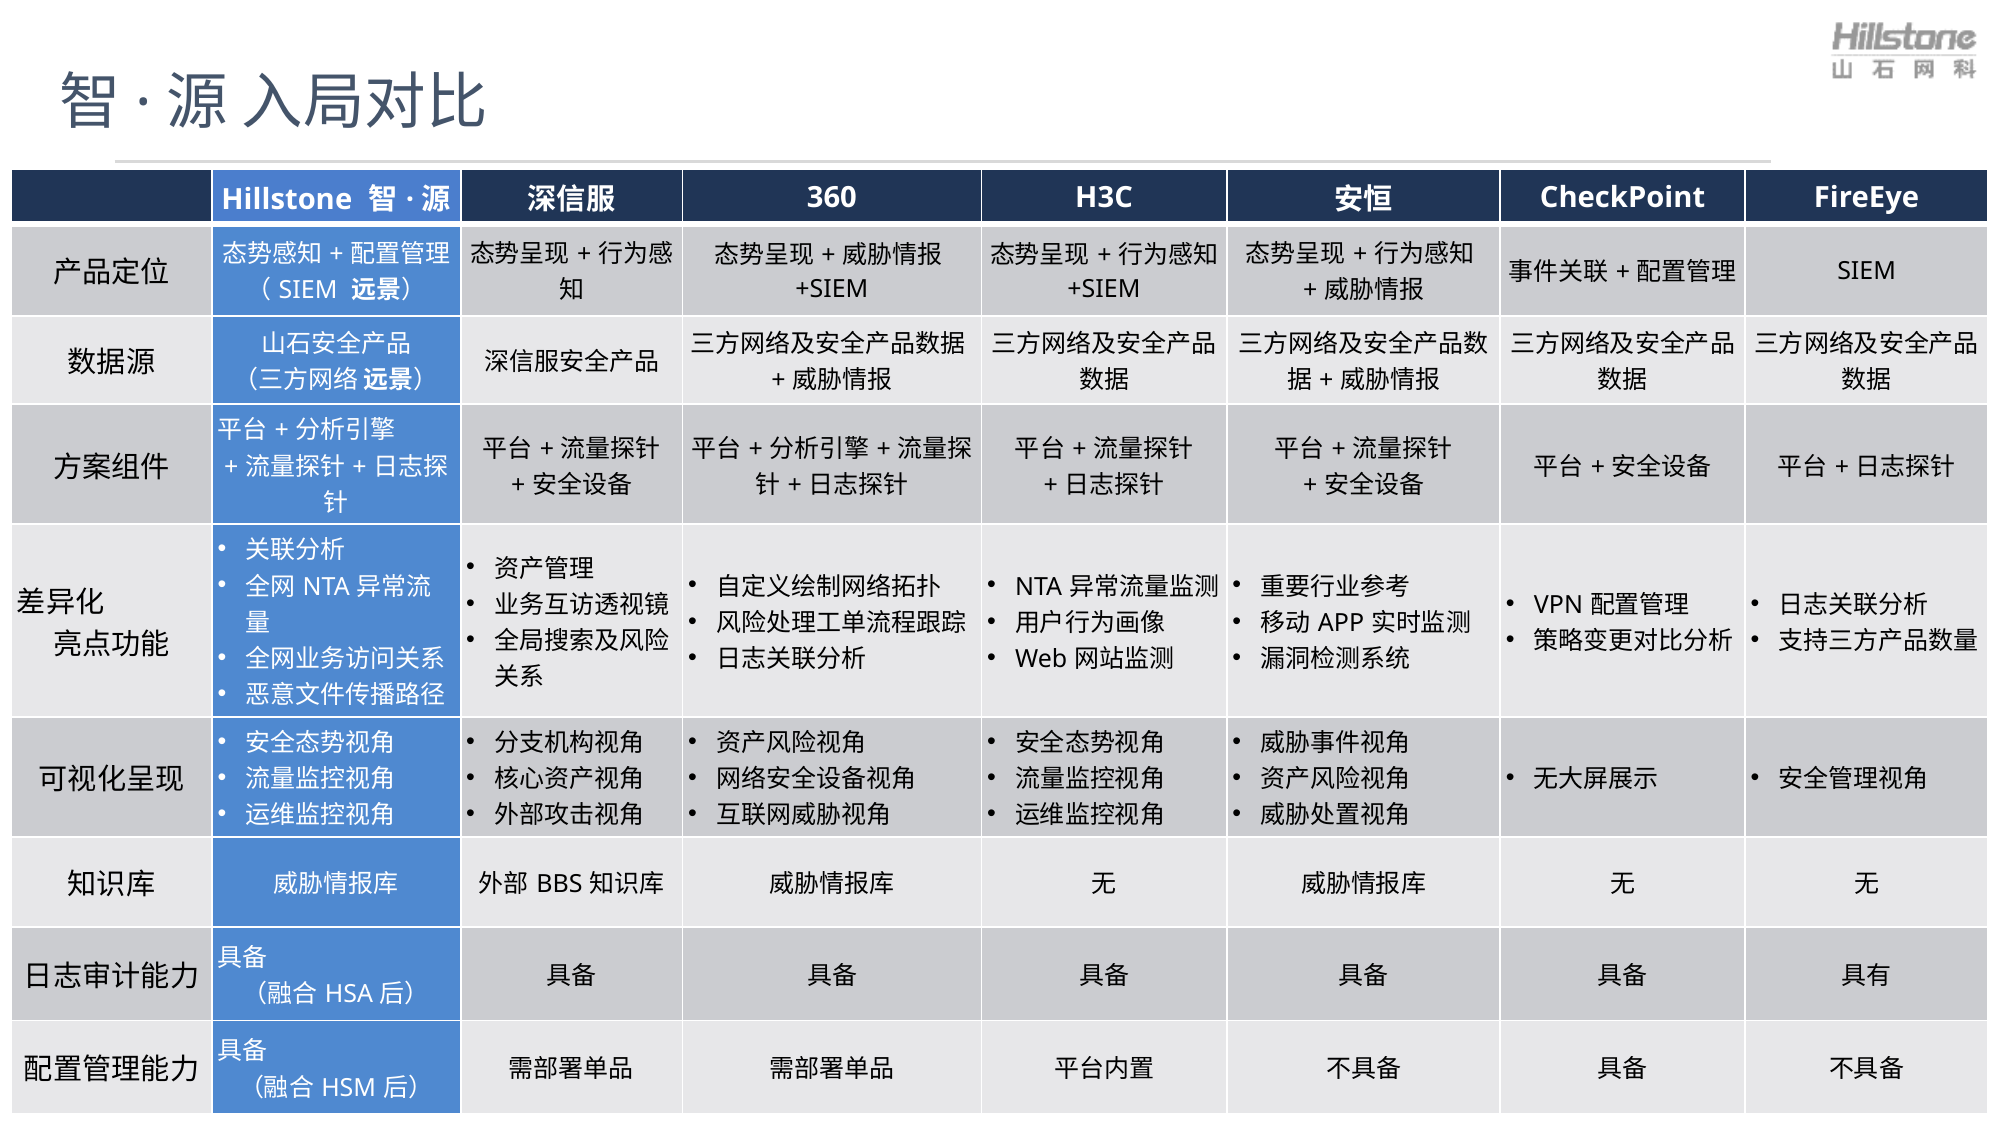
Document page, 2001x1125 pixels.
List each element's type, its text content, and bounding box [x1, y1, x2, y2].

table_cell 数据源 [12, 317, 211, 403]
table_cell 不具备 [1746, 1021, 1987, 1113]
table_cell 无 [982, 838, 1226, 926]
table_cell 平台+分析引擎+流量探针+日志探针 [683, 405, 981, 523]
table_cell 平台+流量探针 +安全设备 [1228, 405, 1499, 523]
table_header CheckPoint [1501, 170, 1744, 221]
table_header H3C [982, 170, 1226, 221]
table_cell NTA异常流量监测 用户行为画像 Web网站监测 [982, 525, 1226, 716]
table_cell 三方网络及安全产品数据 [982, 317, 1226, 403]
table_cell 安全态势视角 流量监控视角 运维监控视角 [213, 718, 460, 836]
table_cell 配置管理能力 [12, 1021, 211, 1113]
table_cell 日志审计能力 [12, 928, 211, 1020]
picture [1817, 13, 1989, 85]
table_cell 三方网络及安全产品数据 [1501, 317, 1744, 403]
table_cell 不具备 [1228, 1021, 1499, 1113]
table_cell 无 [1501, 838, 1744, 926]
table_cell 重要行业参考 移动APP实时监测 漏洞检测系统 [1228, 525, 1499, 716]
table_header 安恒 [1228, 170, 1499, 221]
table_cell 事件关联+配置管理 [1501, 227, 1744, 315]
table_cell 平台+安全设备 [1501, 405, 1744, 523]
table_header Hillstone 智·源 [213, 170, 460, 221]
table_cell 分支机构视角 核心资产视角 外部攻击视角 [462, 718, 682, 836]
table_cell 态势呈现+行为感知+威胁情报 [1228, 227, 1499, 315]
table_cell 关联分析 全网NTA异常流量 全网业务访问关系 恶意文件传播路径 [213, 525, 460, 716]
table_header FireEye [1746, 170, 1987, 221]
table_cell 自定义绘制网络拓扑 风险处理工单流程跟踪 日志关联分析 [683, 525, 981, 716]
table_cell 平台+流量探针 +安全设备 [462, 405, 682, 523]
table_cell 具备 [462, 928, 682, 1020]
table_cell 三方网络及安全产品数据 [1746, 317, 1987, 403]
table_cell 平台+日志探针 [1746, 405, 1987, 523]
table_cell 需部署单品 [683, 1021, 981, 1113]
table_cell 三方网络及安全产品数据+威胁情报 [683, 317, 981, 403]
table_cell 态势呈现+行为感知 [462, 227, 682, 315]
table_cell SIEM [1746, 227, 1987, 315]
table_cell 具备 （融合HSM后） [213, 1021, 460, 1113]
title 智·源 入局对比 [51, 53, 1662, 155]
table_cell 方案组件 [12, 405, 211, 523]
table_cell 知识库 [12, 838, 211, 926]
table_cell 无大屏展示 [1501, 718, 1744, 836]
table_cell 威胁情报库 [1228, 838, 1499, 926]
table_cell 需部署单品 [462, 1021, 682, 1113]
table_cell VPN配置管理 策略变更对比分析 [1501, 525, 1744, 716]
table_cell 山石安全产品 （三方网络 远景） [213, 317, 460, 403]
table_cell 平台+流量探针 +日志探针 [982, 405, 1226, 523]
table_cell 外部BBS知识库 [462, 838, 682, 926]
table_cell 具备 [982, 928, 1226, 1020]
table_cell 平台内置 [982, 1021, 1226, 1113]
table_cell 可视化呈现 [12, 718, 211, 836]
table_cell 具备 [1228, 928, 1499, 1020]
table_cell 产品定位 [12, 227, 211, 315]
table_header 360 [683, 170, 981, 221]
table_cell 态势感知+配置管理 （SIEM 远景） [213, 227, 460, 315]
table_cell 具备 [683, 928, 981, 1020]
table_cell 日志关联分析 支持三方产品数量 [1746, 525, 1987, 716]
table_cell 具有 [1746, 928, 1987, 1020]
table_cell 资产管理 业务互访透视镜 全局搜索及风险关系 [462, 525, 682, 716]
table_cell 威胁事件视角 资产风险视角 威胁处置视角 [1228, 718, 1499, 836]
table_cell 三方网络及安全产品数据+威胁情报 [1228, 317, 1499, 403]
table_cell 安全管理视角 [1746, 718, 1987, 836]
table_cell 具备 [1501, 928, 1744, 1020]
table_cell 差异化 亮点功能 [12, 525, 211, 716]
table_cell 无 [1746, 838, 1987, 926]
table_cell 平台+分析引擎 +流量探针+日志探针 [213, 405, 460, 523]
table_cell 威胁情报库 [683, 838, 981, 926]
table_cell 具备 （融合HSA后） [213, 928, 460, 1020]
table_cell 资产风险视角 网络安全设备视角 互联网威胁视角 [683, 718, 981, 836]
table_cell 深信服安全产品 [462, 317, 682, 403]
table_cell 具备 [1501, 1021, 1744, 1113]
table_cell 威胁情报库 [213, 838, 460, 926]
table_cell 安全态势视角 流量监控视角 运维监控视角 [982, 718, 1226, 836]
table_header 深信服 [462, 170, 682, 221]
table_cell 态势呈现+行为感知 +SIEM [982, 227, 1226, 315]
table_cell 态势呈现+威胁情报+SIEM [683, 227, 981, 315]
table_header [12, 170, 211, 221]
